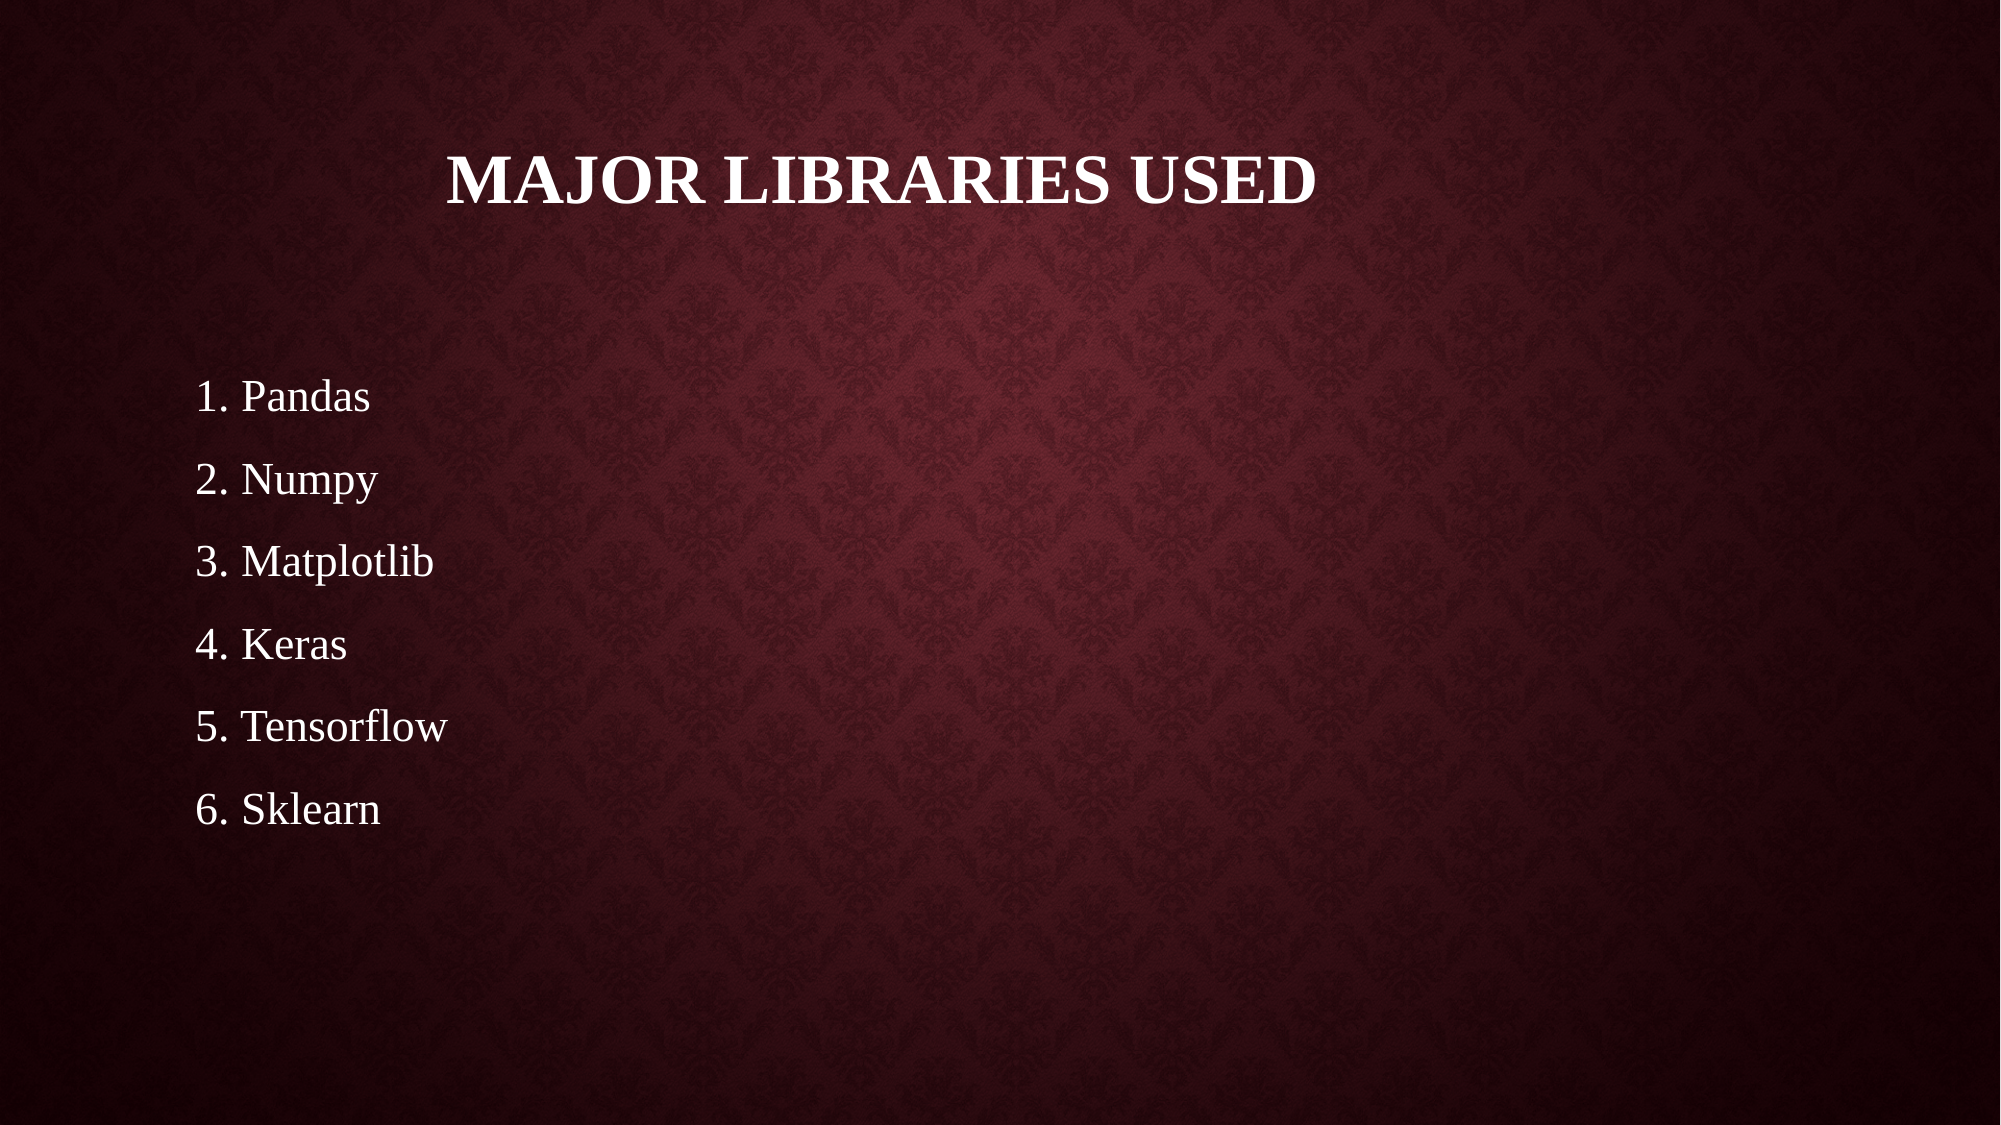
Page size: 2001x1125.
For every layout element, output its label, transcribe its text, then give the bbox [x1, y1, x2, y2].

text_box 1. Pandas 2. Numpy 3. Matplotlib 4. Keras 5. Tensorflow 6. Sklearn [180, 331, 1585, 841]
text_box MAJOR LIBRARIES USED [180, 125, 1585, 225]
